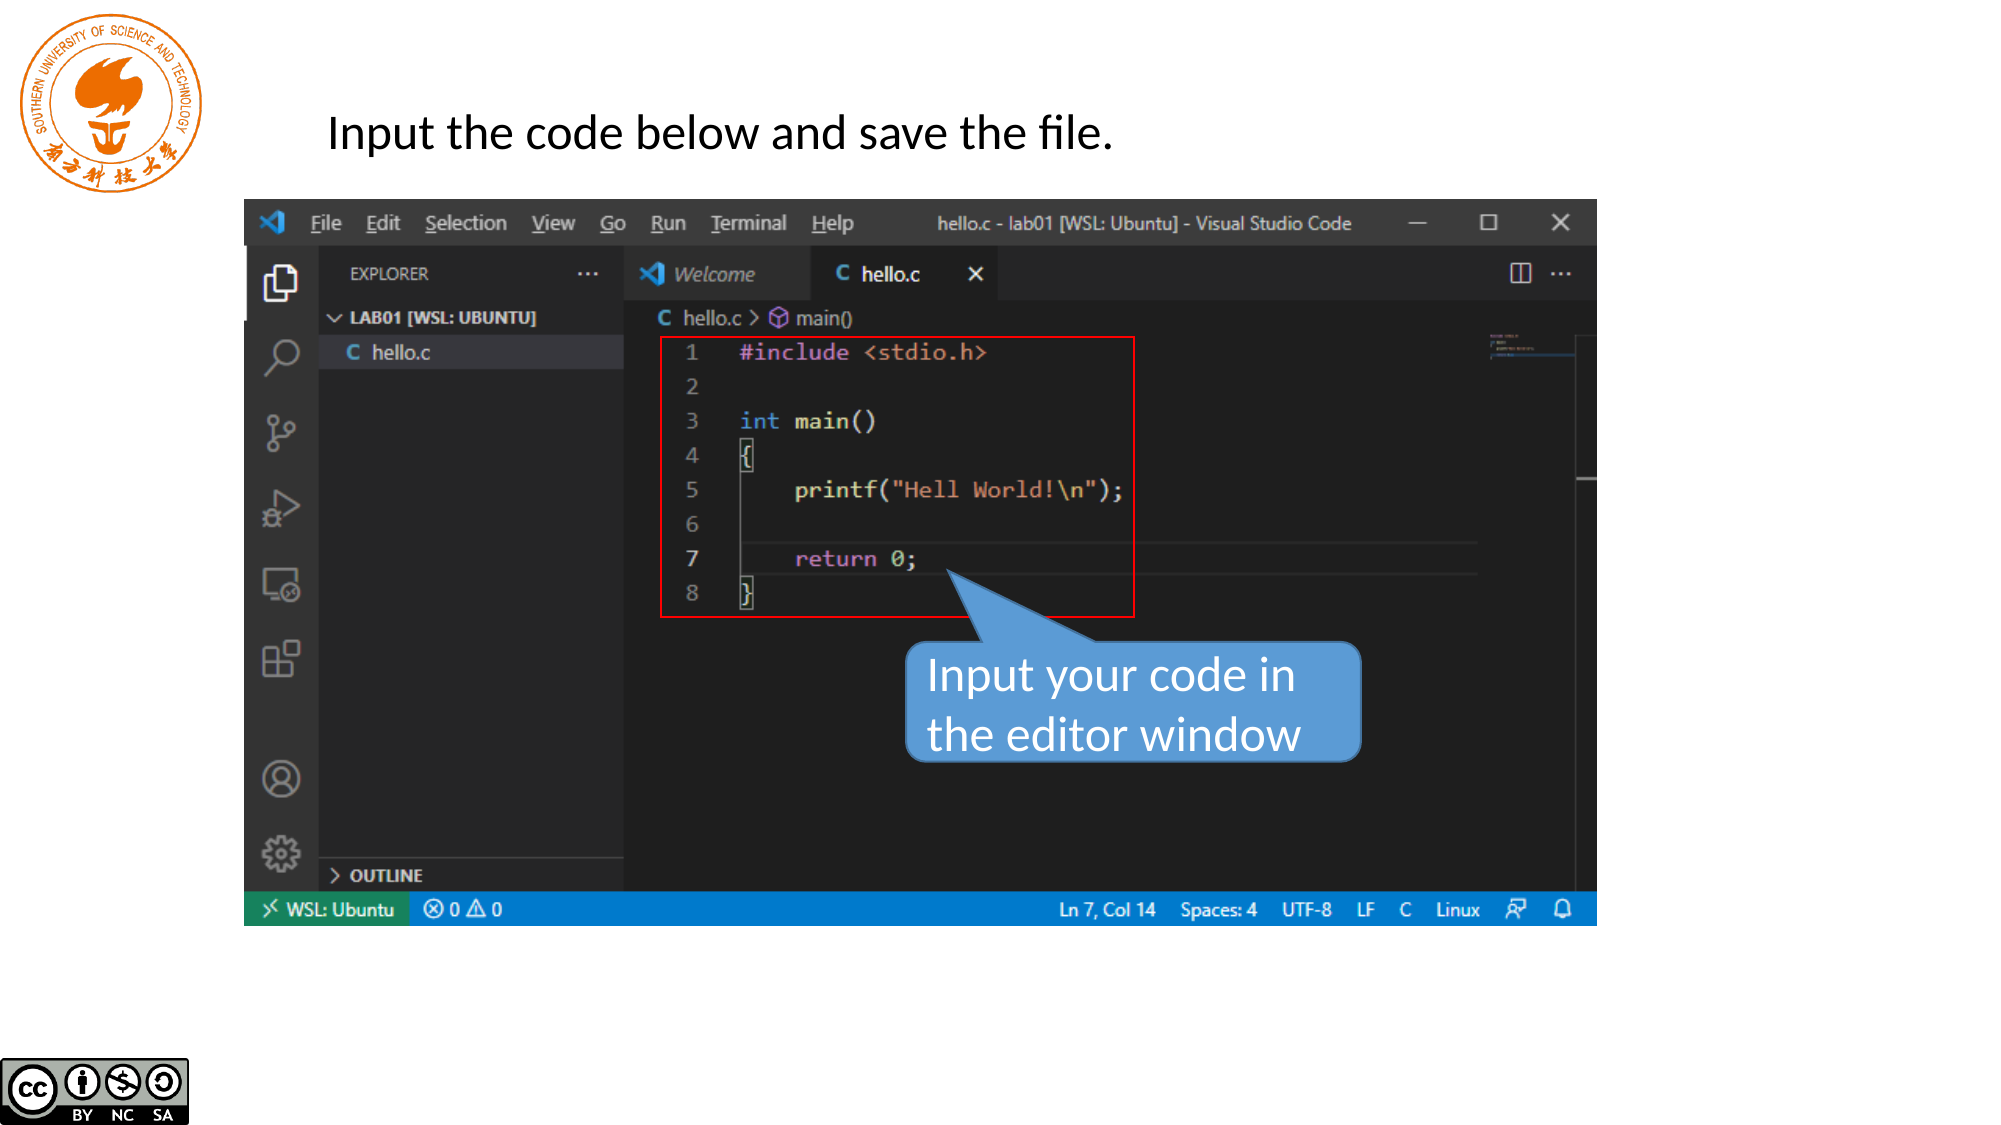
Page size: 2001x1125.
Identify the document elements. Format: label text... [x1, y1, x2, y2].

picture [18, 11, 202, 194]
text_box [661, 336, 1361, 762]
text_box Input the code below and save the file. [312, 92, 1130, 168]
picture [244, 199, 1597, 926]
picture [0, 1058, 189, 1125]
